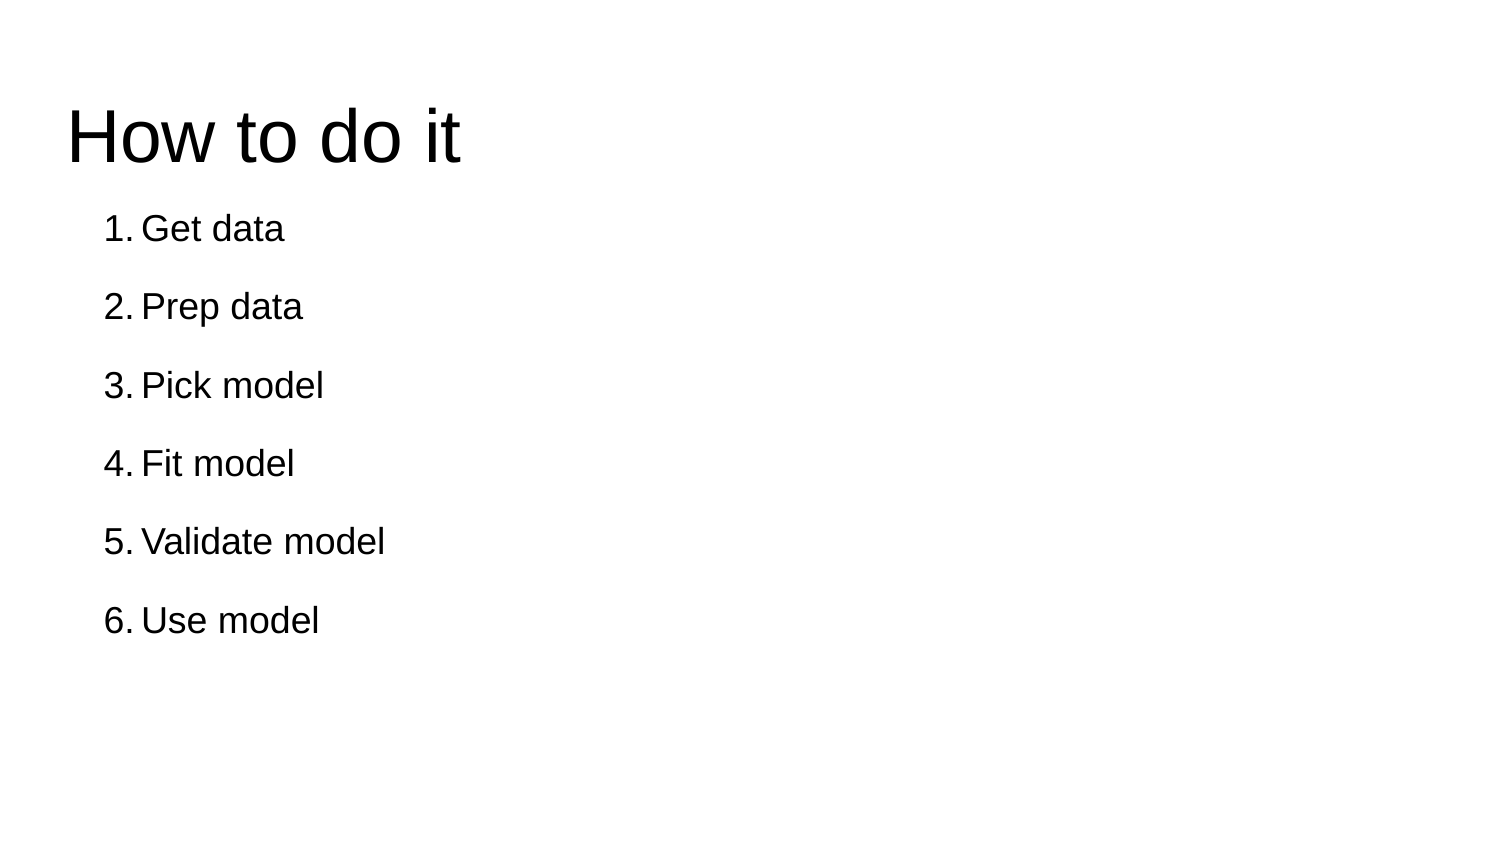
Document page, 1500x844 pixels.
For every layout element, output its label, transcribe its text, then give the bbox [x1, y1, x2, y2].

title How to do it [51, 72, 1449, 167]
list Get data Prep data Pick model Fit model Validate model Use model [51, 189, 1449, 750]
